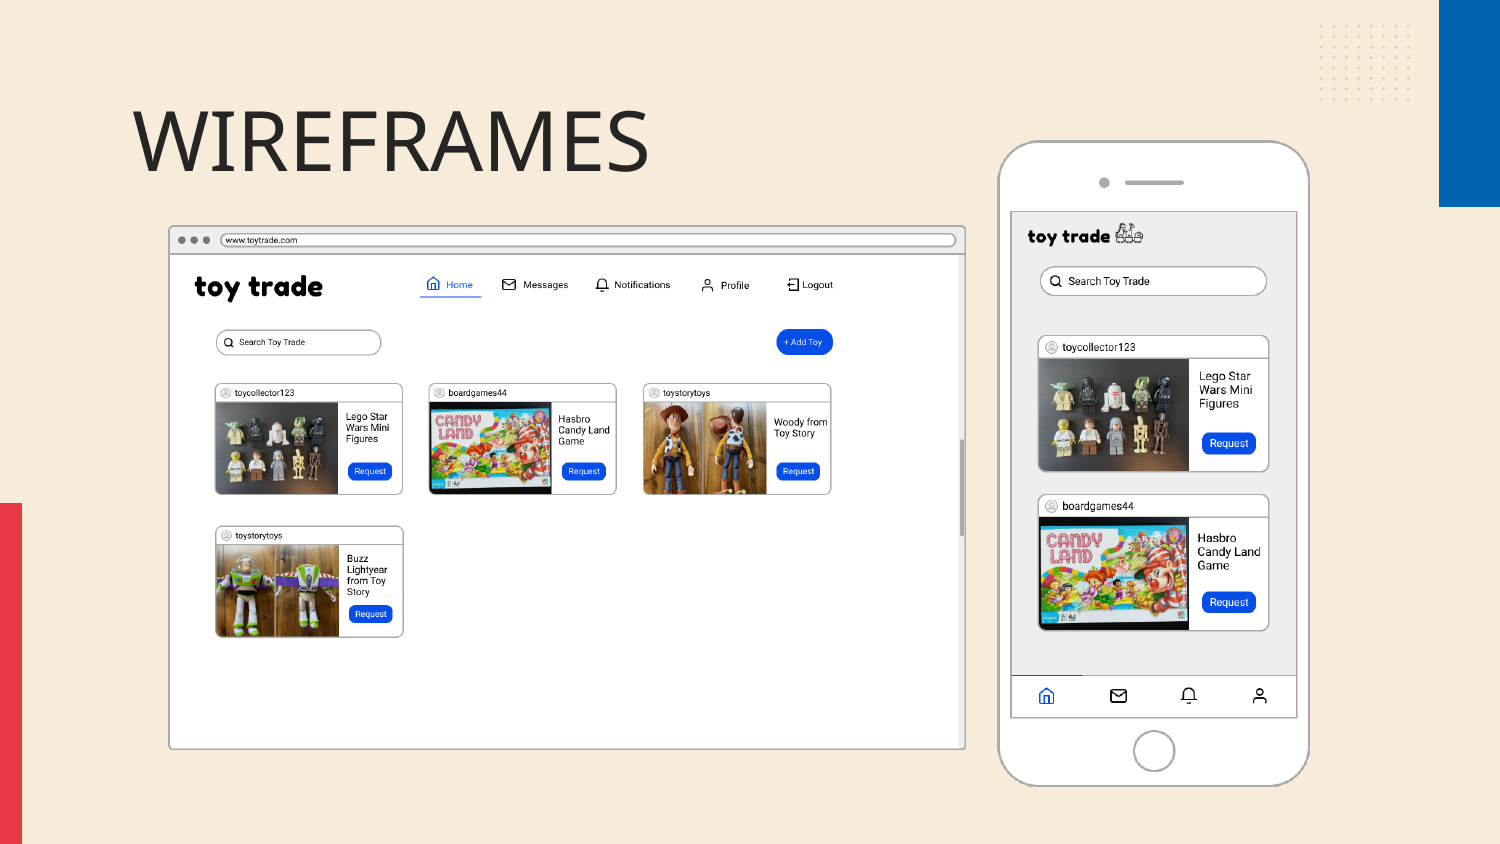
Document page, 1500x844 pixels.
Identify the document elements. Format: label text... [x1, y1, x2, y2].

picture [167, 225, 967, 750]
title WIREFRAMES [116, 72, 750, 167]
picture [997, 140, 1310, 788]
